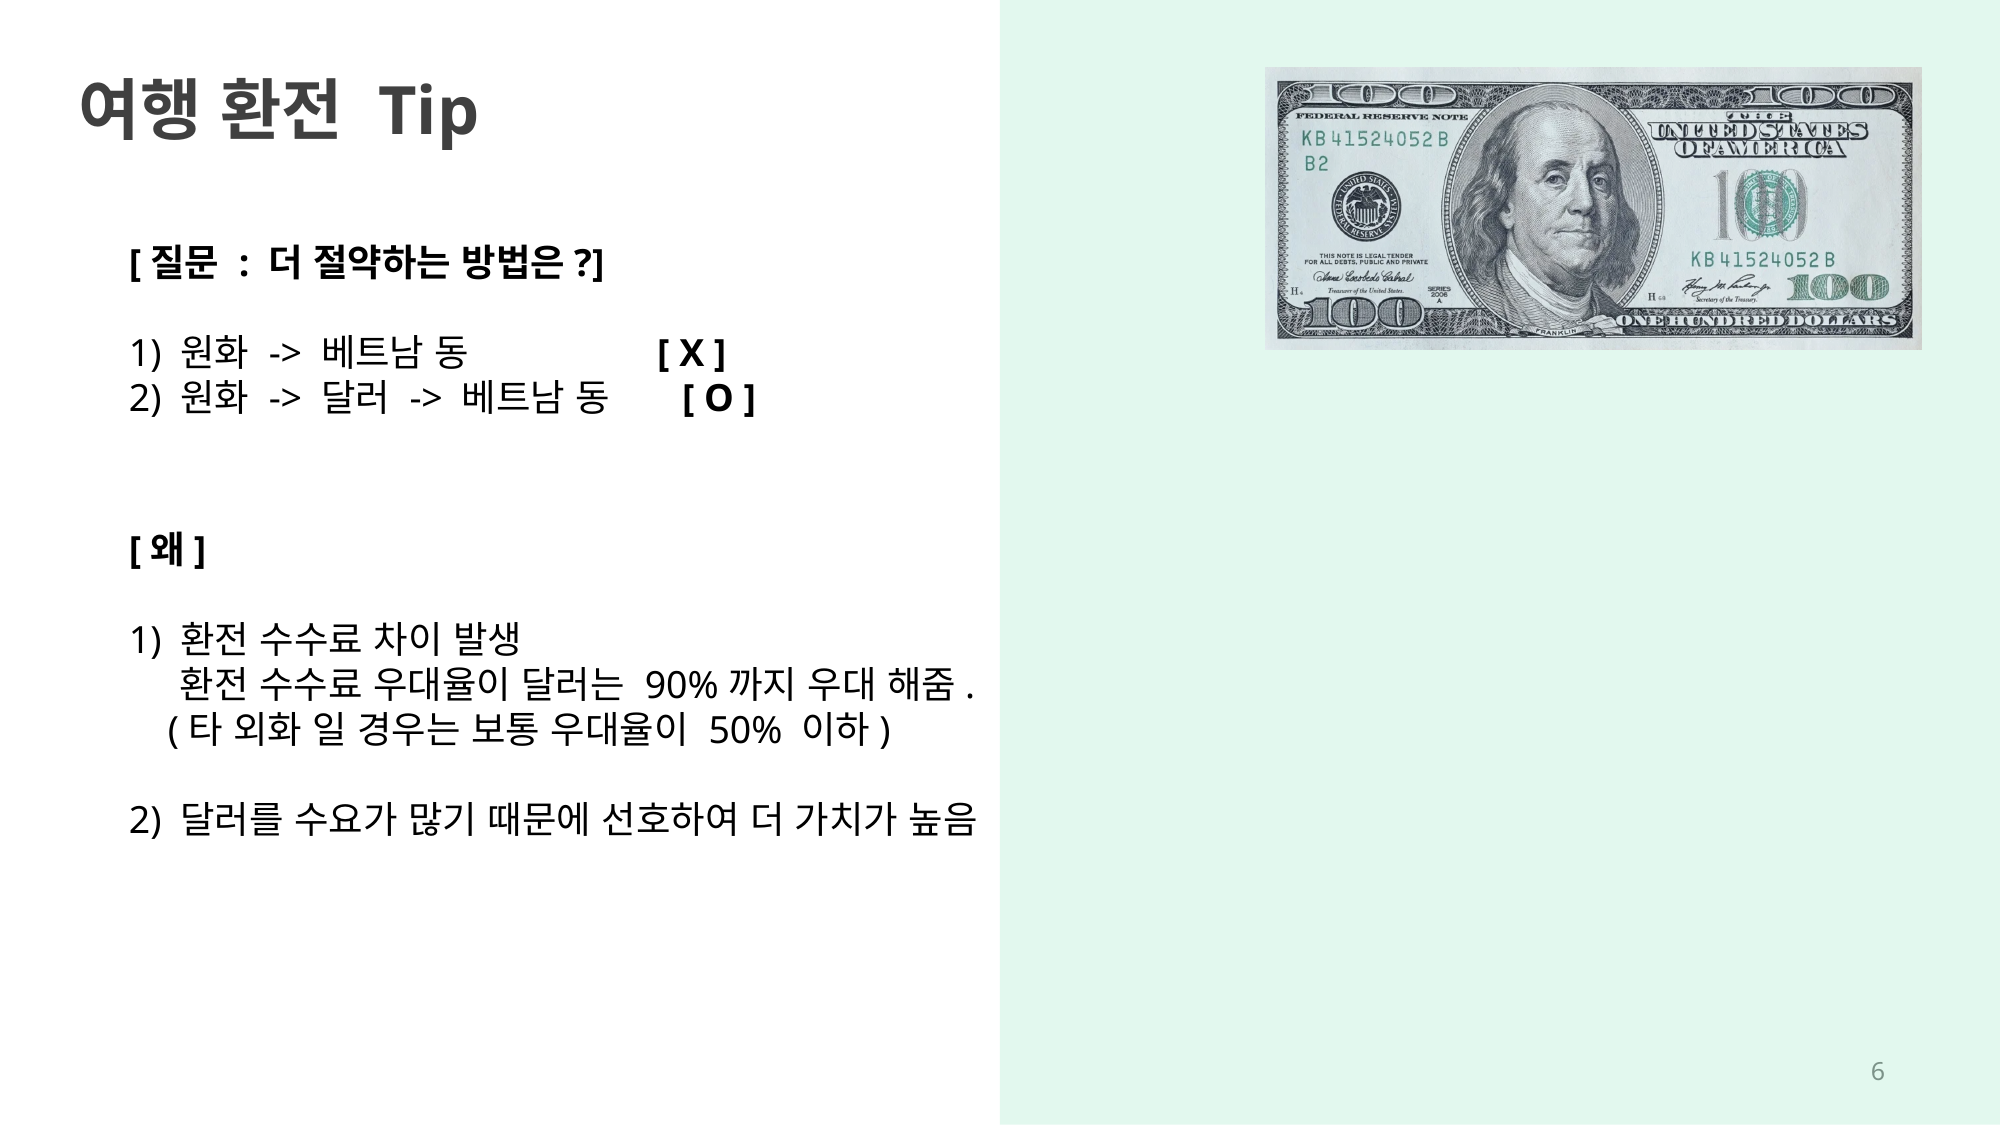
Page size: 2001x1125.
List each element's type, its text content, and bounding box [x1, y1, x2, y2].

text_box [왜] 1) 환전 수수료 차이 발생 환전 수수료 우대율이 달러는 90%까지 우대 해줌. (타 외화 일 경우는 보통 우대율이 50% 이하) 2) 달러를 수요가 많기 때문에 선호하여 더 가치가 높음 [114, 519, 1603, 849]
slide_number 5 [1433, 1042, 1900, 1103]
text_box [질문 : 더 절약하는 방법은?] 1) 원화 -> 베트남 동 [ X ] 2) 원화 -> 달러 -> 베트남 동 [ O ] [114, 231, 1603, 427]
text_box 여행 환전 Tip [78, 68, 1076, 149]
picture [1265, 67, 1922, 350]
